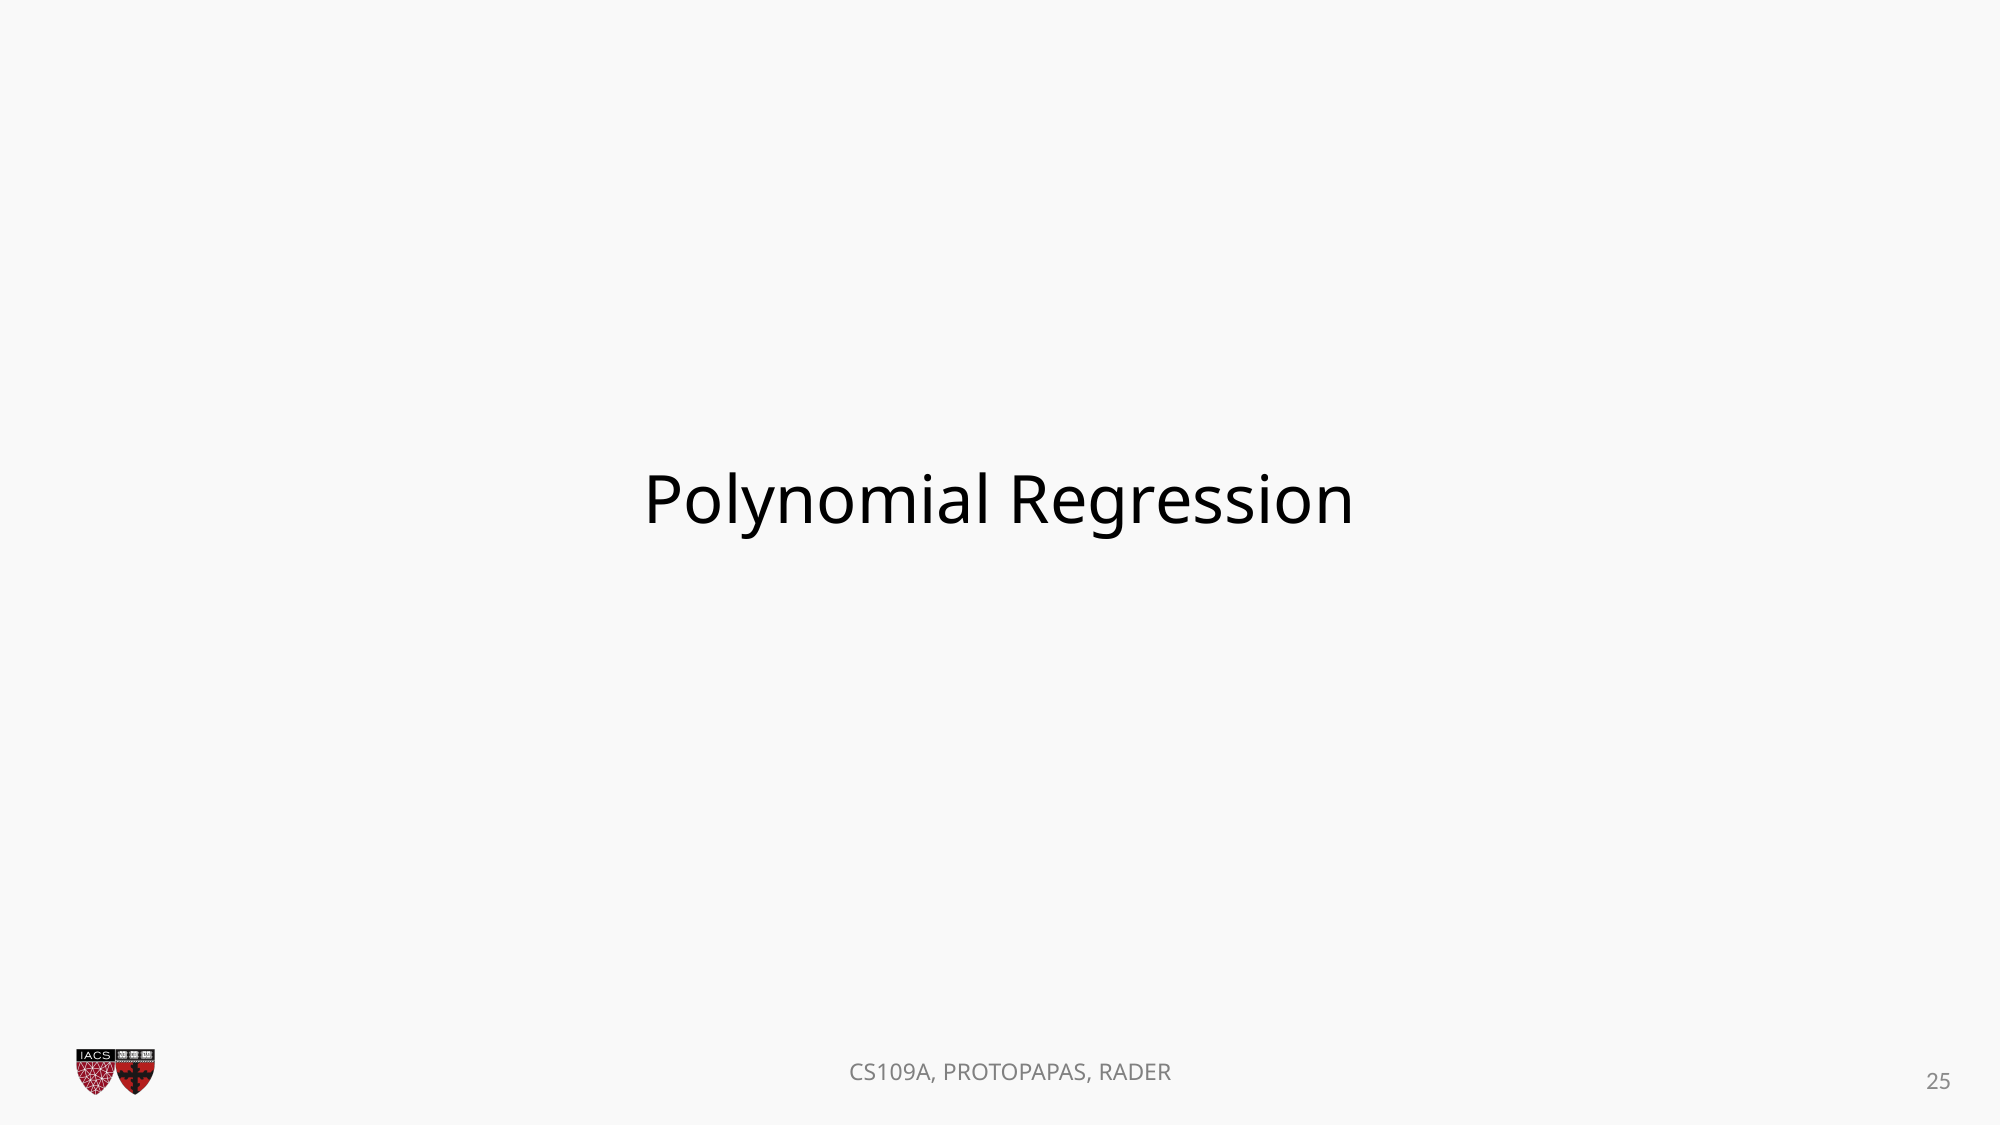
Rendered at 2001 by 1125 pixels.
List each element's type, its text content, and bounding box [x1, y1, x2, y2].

title Polynomial Regression [99, 449, 1900, 576]
slide_number 24 [1500, 1050, 1967, 1110]
picture [75, 1049, 155, 1095]
